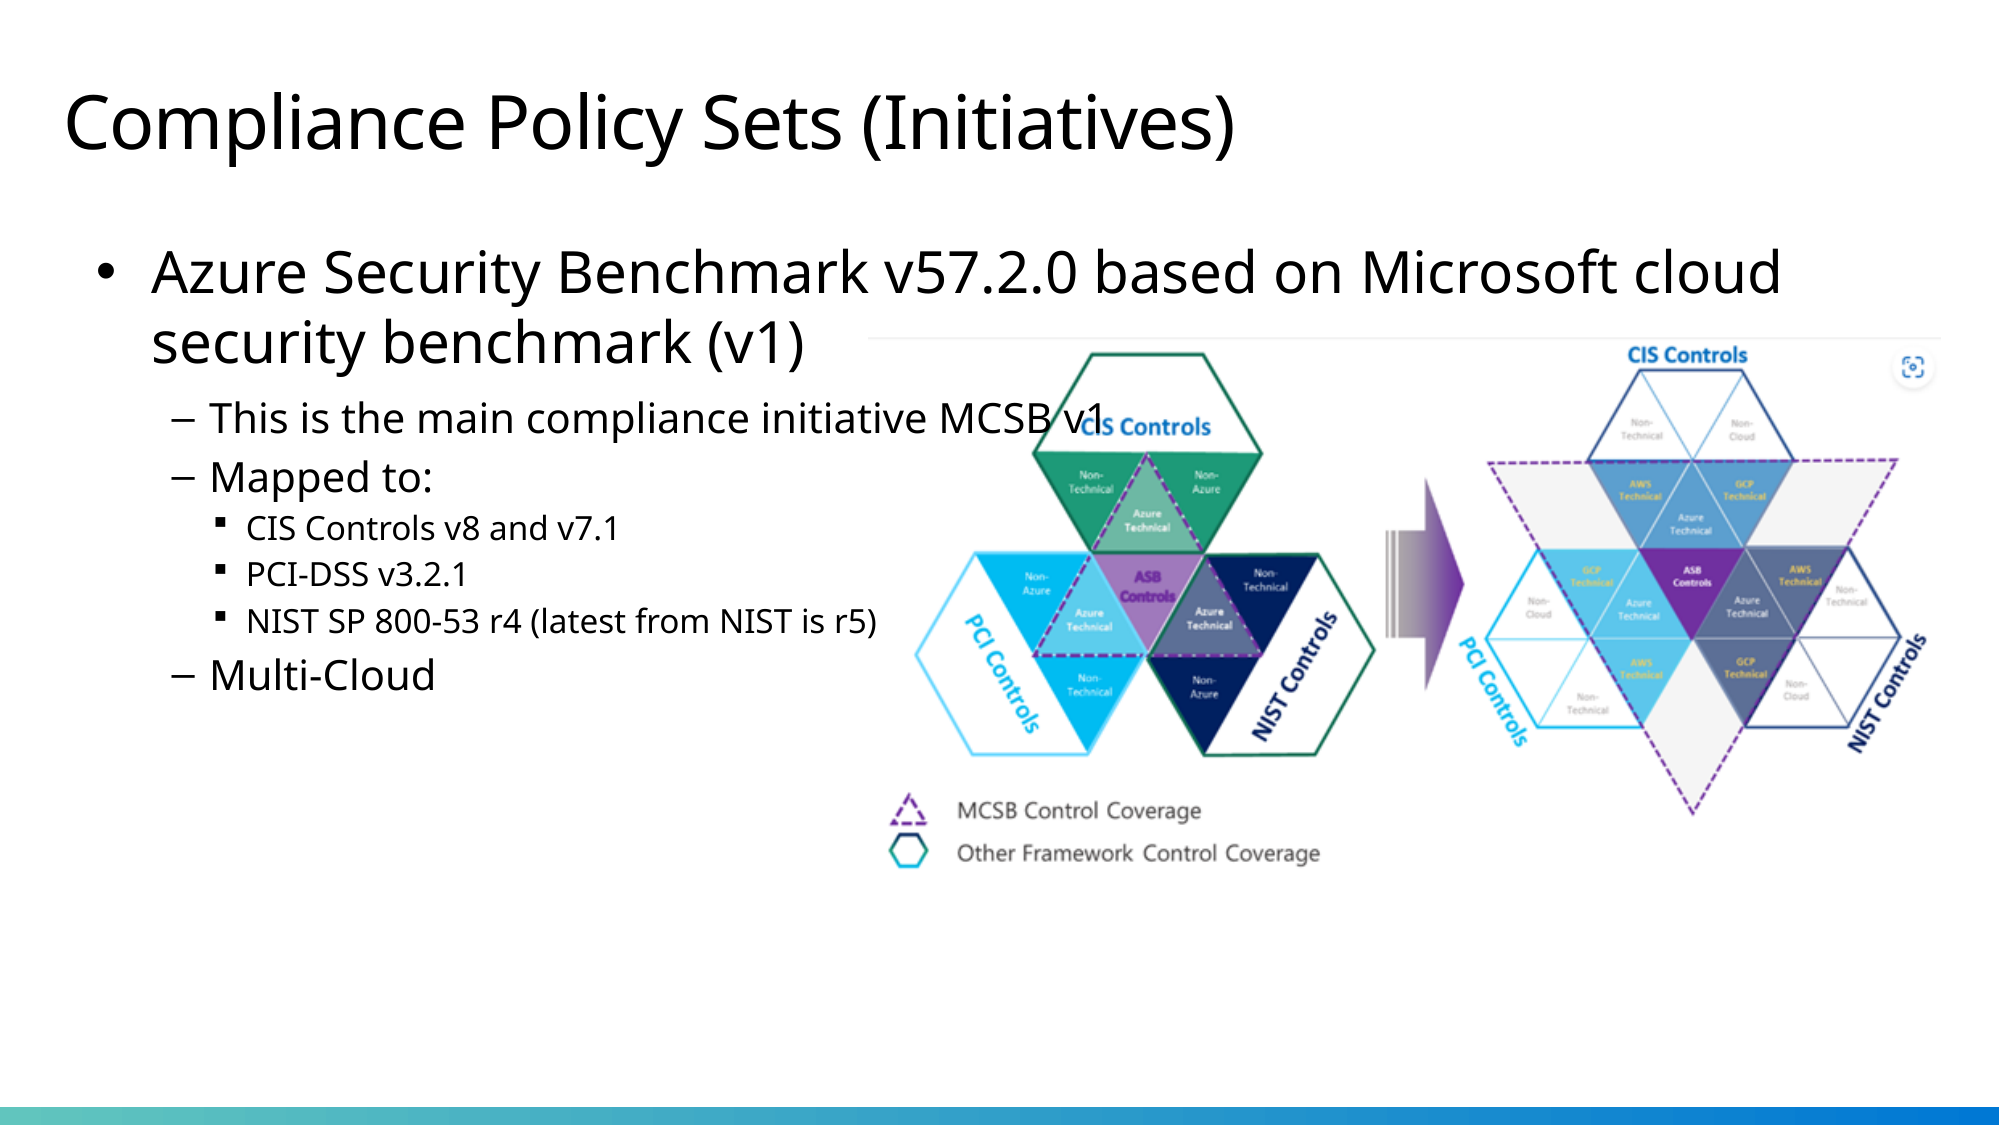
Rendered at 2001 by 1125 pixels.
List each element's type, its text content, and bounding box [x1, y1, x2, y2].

list Azure Security Benchmark v57.2.0 based on Microsoft cloud security benchmark (v1) This is the main compliance initiative MCSB v1 Mapped to: CIS Controls v8 and v7.1 PCI-DSS v3.2.1 NIST SP 800-53 r4 (latest from NIST is r5) Multi-Cloud [95, 235, 1904, 704]
title Compliance Policy Sets (Initiatives) [63, 75, 1938, 166]
picture [868, 336, 1941, 879]
